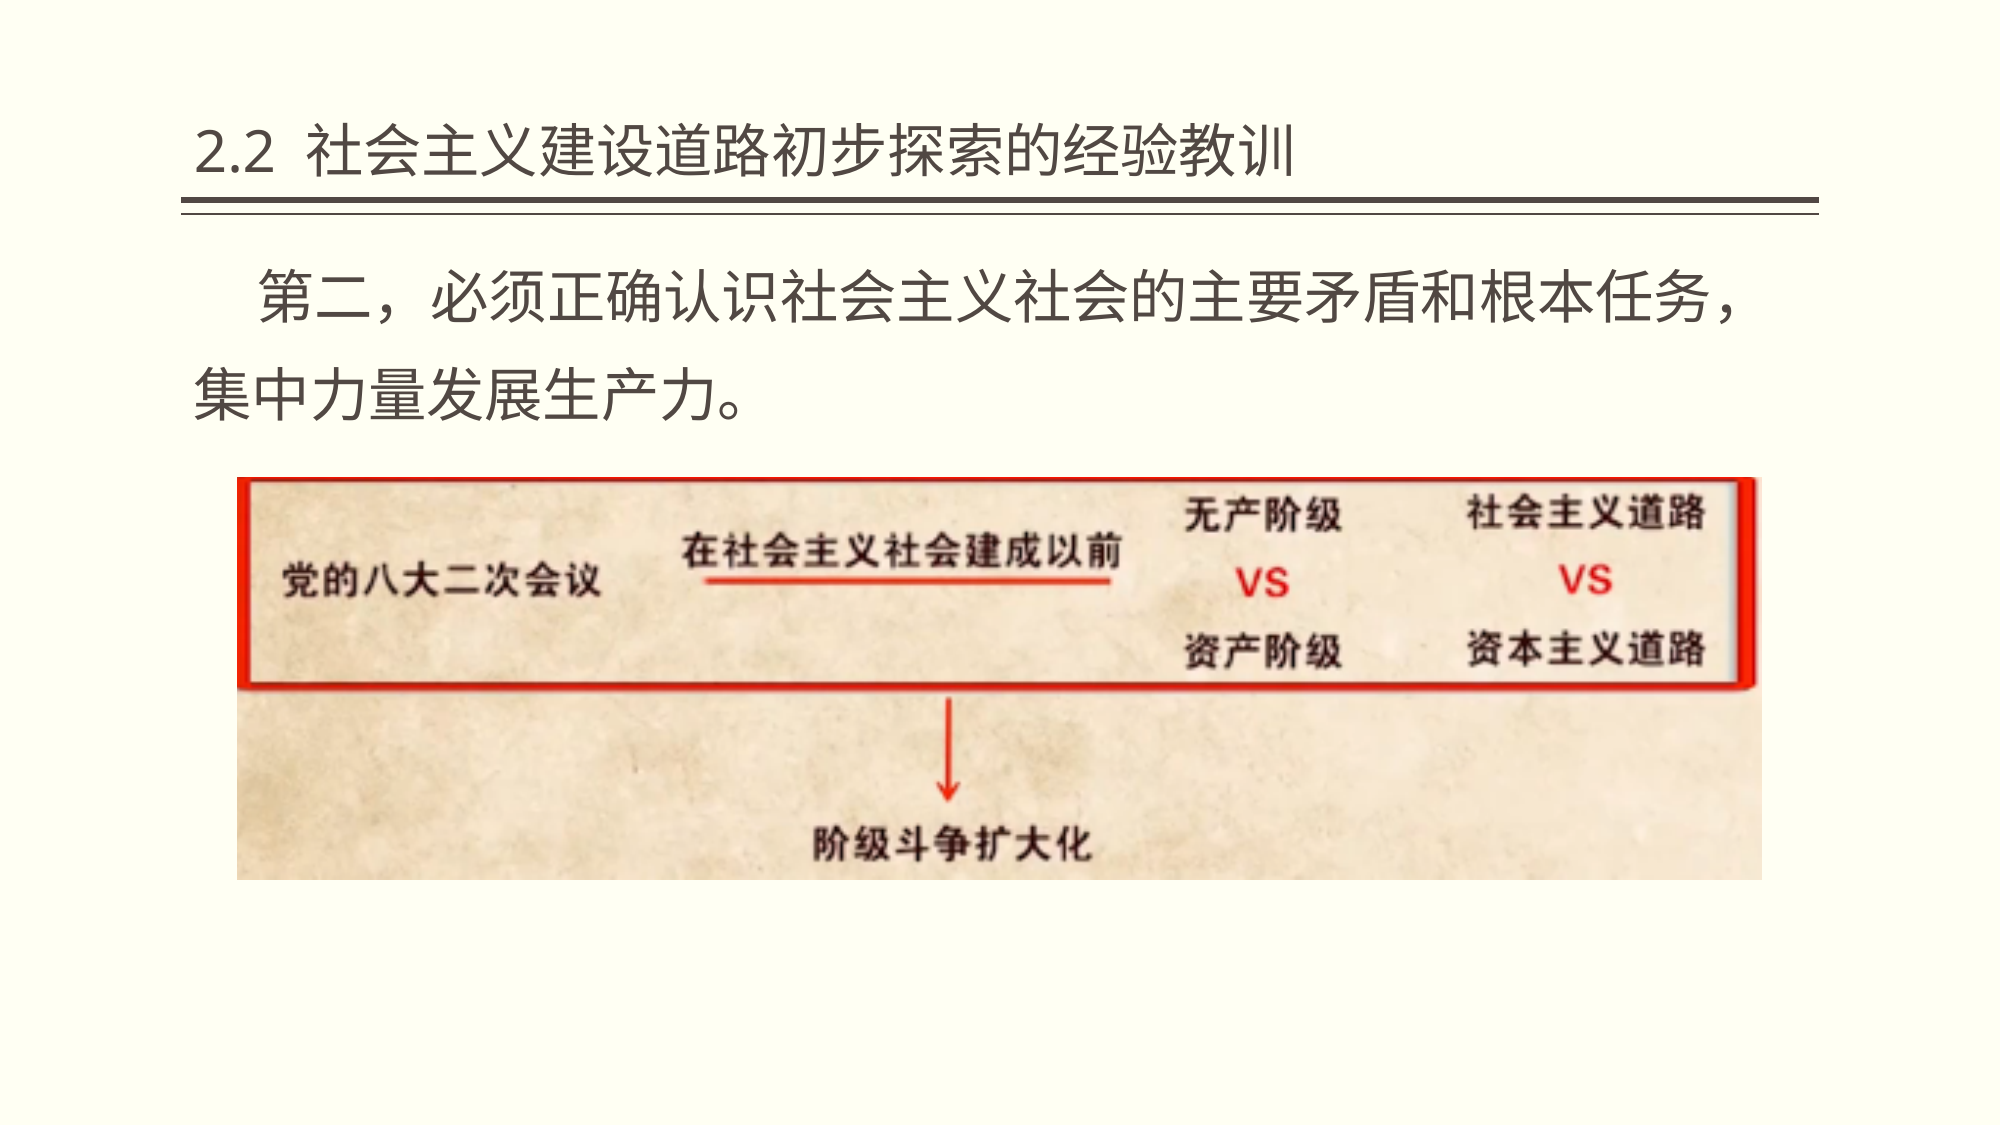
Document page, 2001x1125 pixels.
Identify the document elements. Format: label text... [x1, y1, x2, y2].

text_box 第二，必须正确认识社会主义社会的主要矛盾和根本任务，集中力量发展生产力。 [178, 224, 1836, 436]
title 2.2 社会主义建设道路初步探索的经验教训 [178, 12, 1816, 193]
picture [237, 477, 1762, 880]
